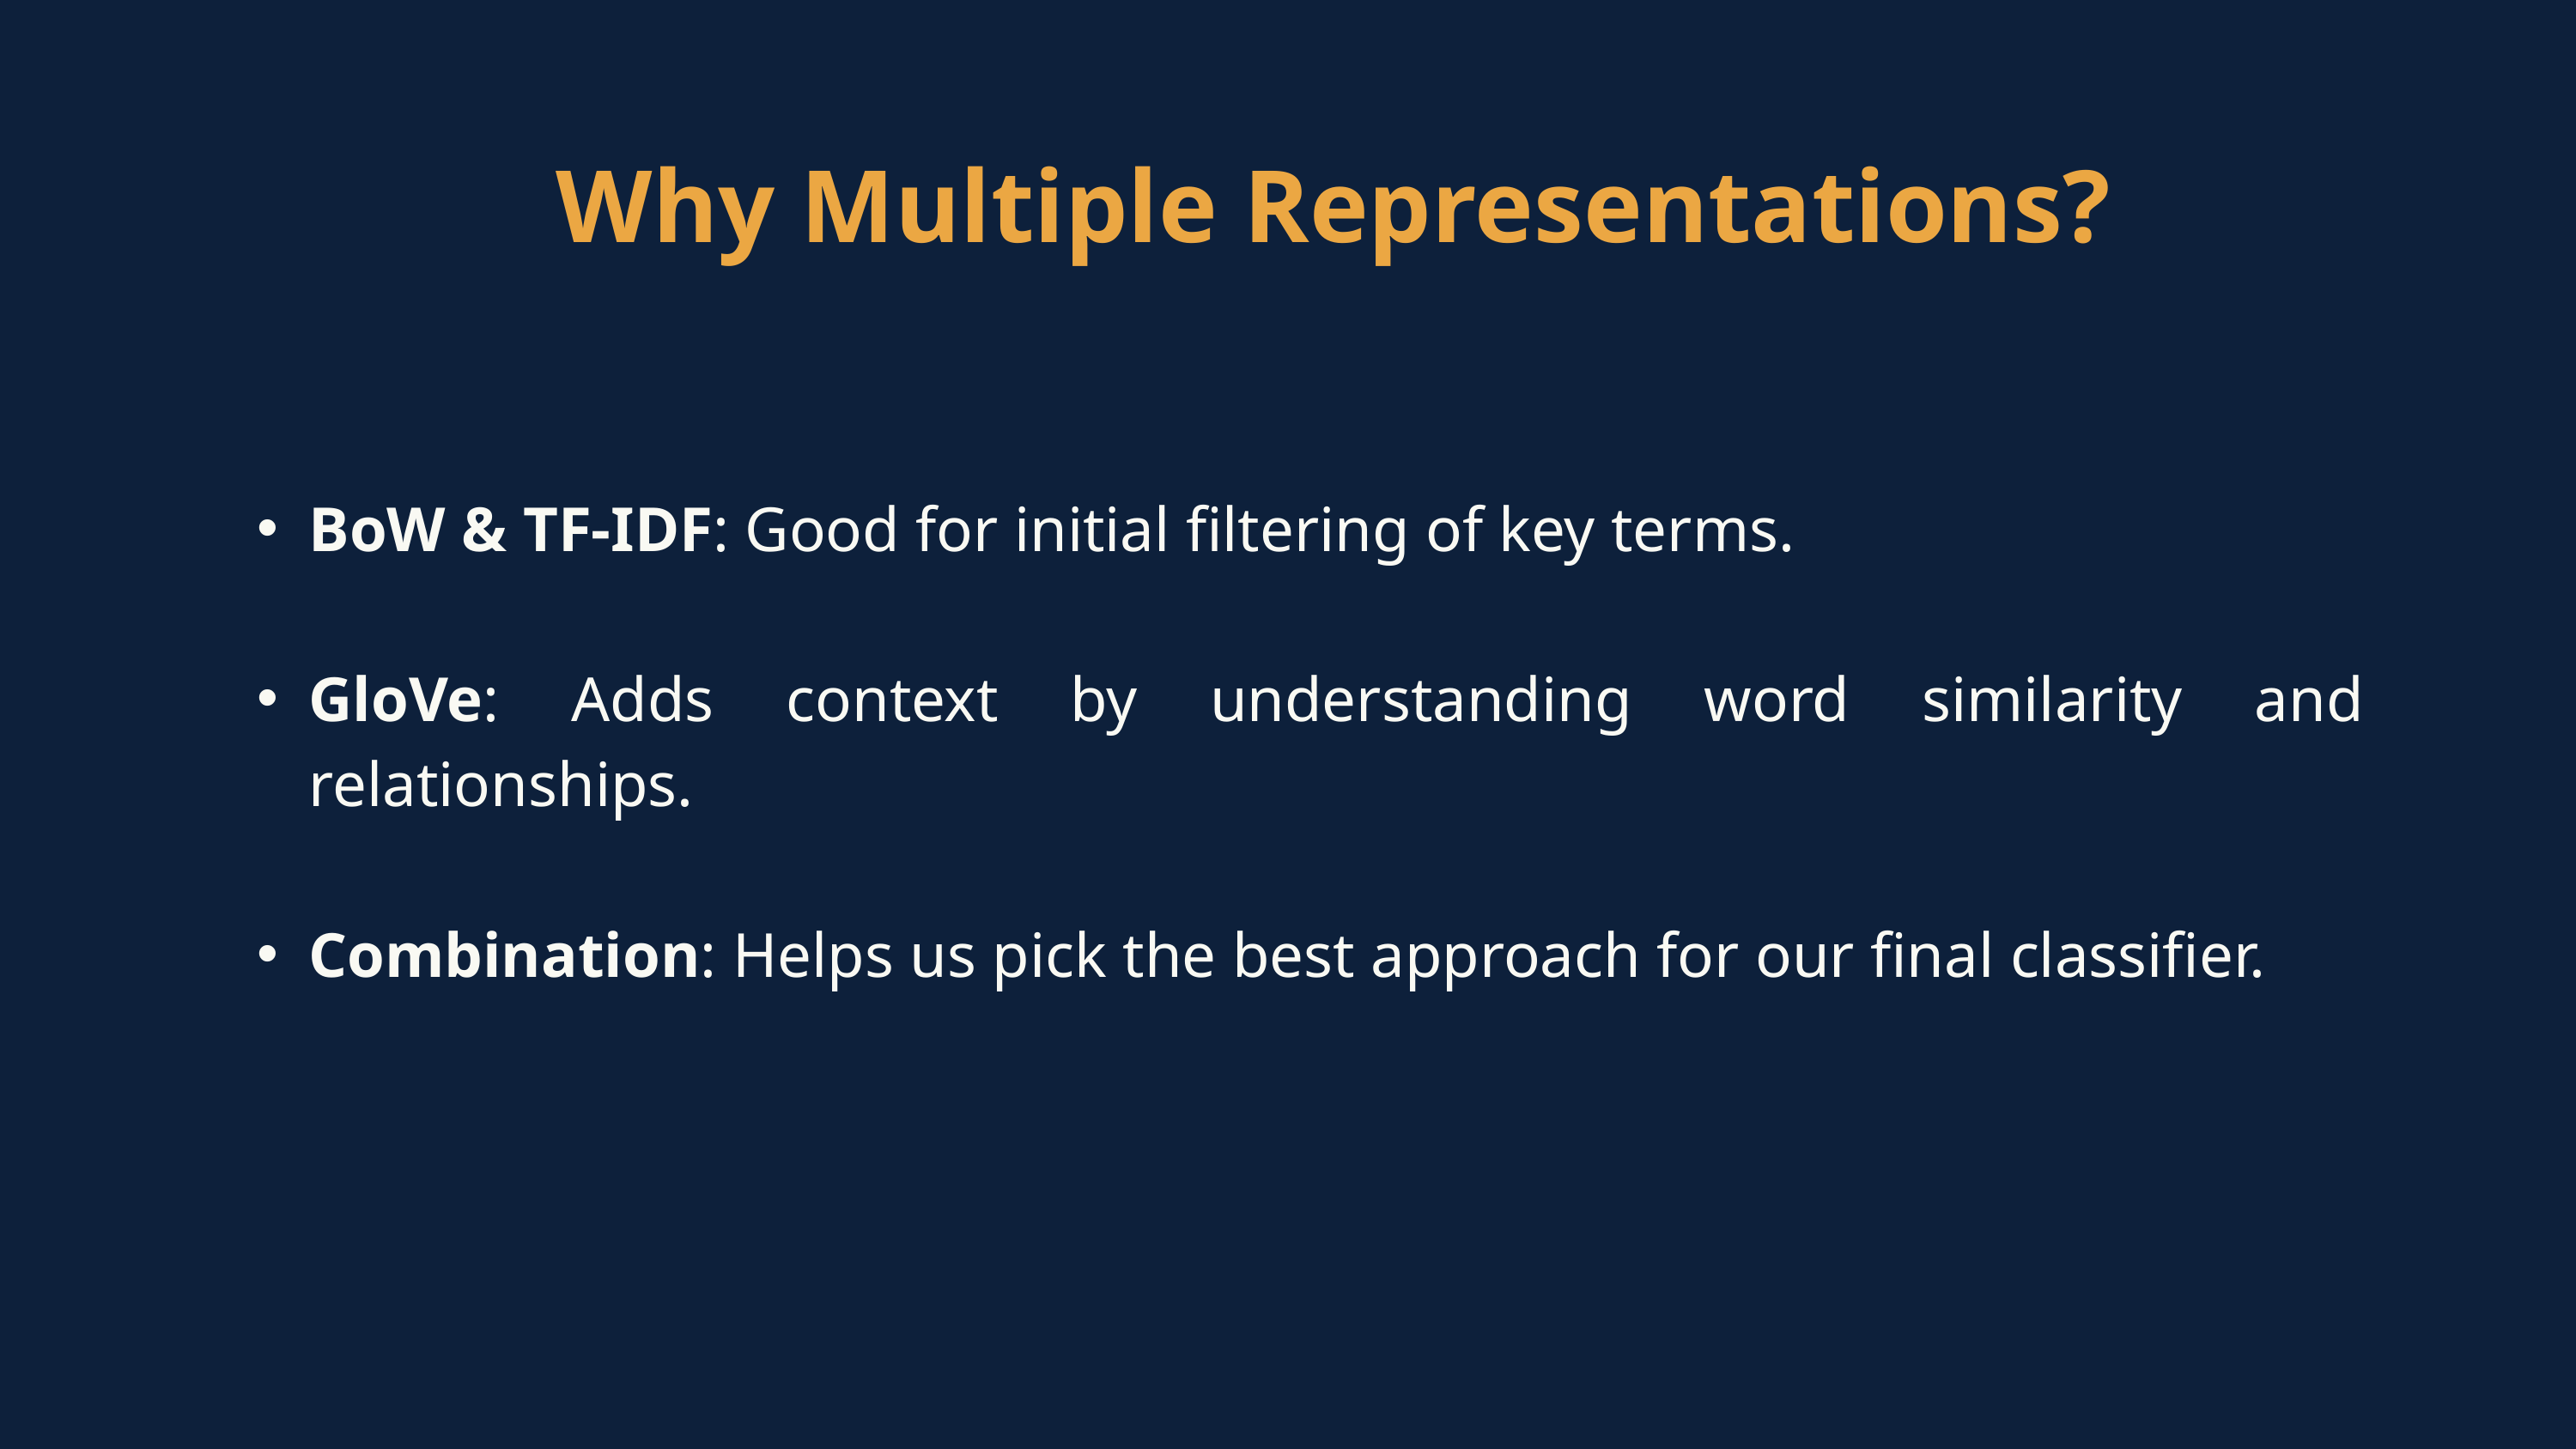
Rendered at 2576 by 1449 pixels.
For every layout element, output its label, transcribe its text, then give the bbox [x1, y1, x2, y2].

text_box Why Multiple Representations? [144, 149, 2523, 263]
text_box BoW & TF-IDF: Good for initial filtering of key terms. GloVe: Adds context by understanding word similarity and relationships. Combination: Helps us pick the best approach for our final classifier. [205, 478, 2366, 1075]
